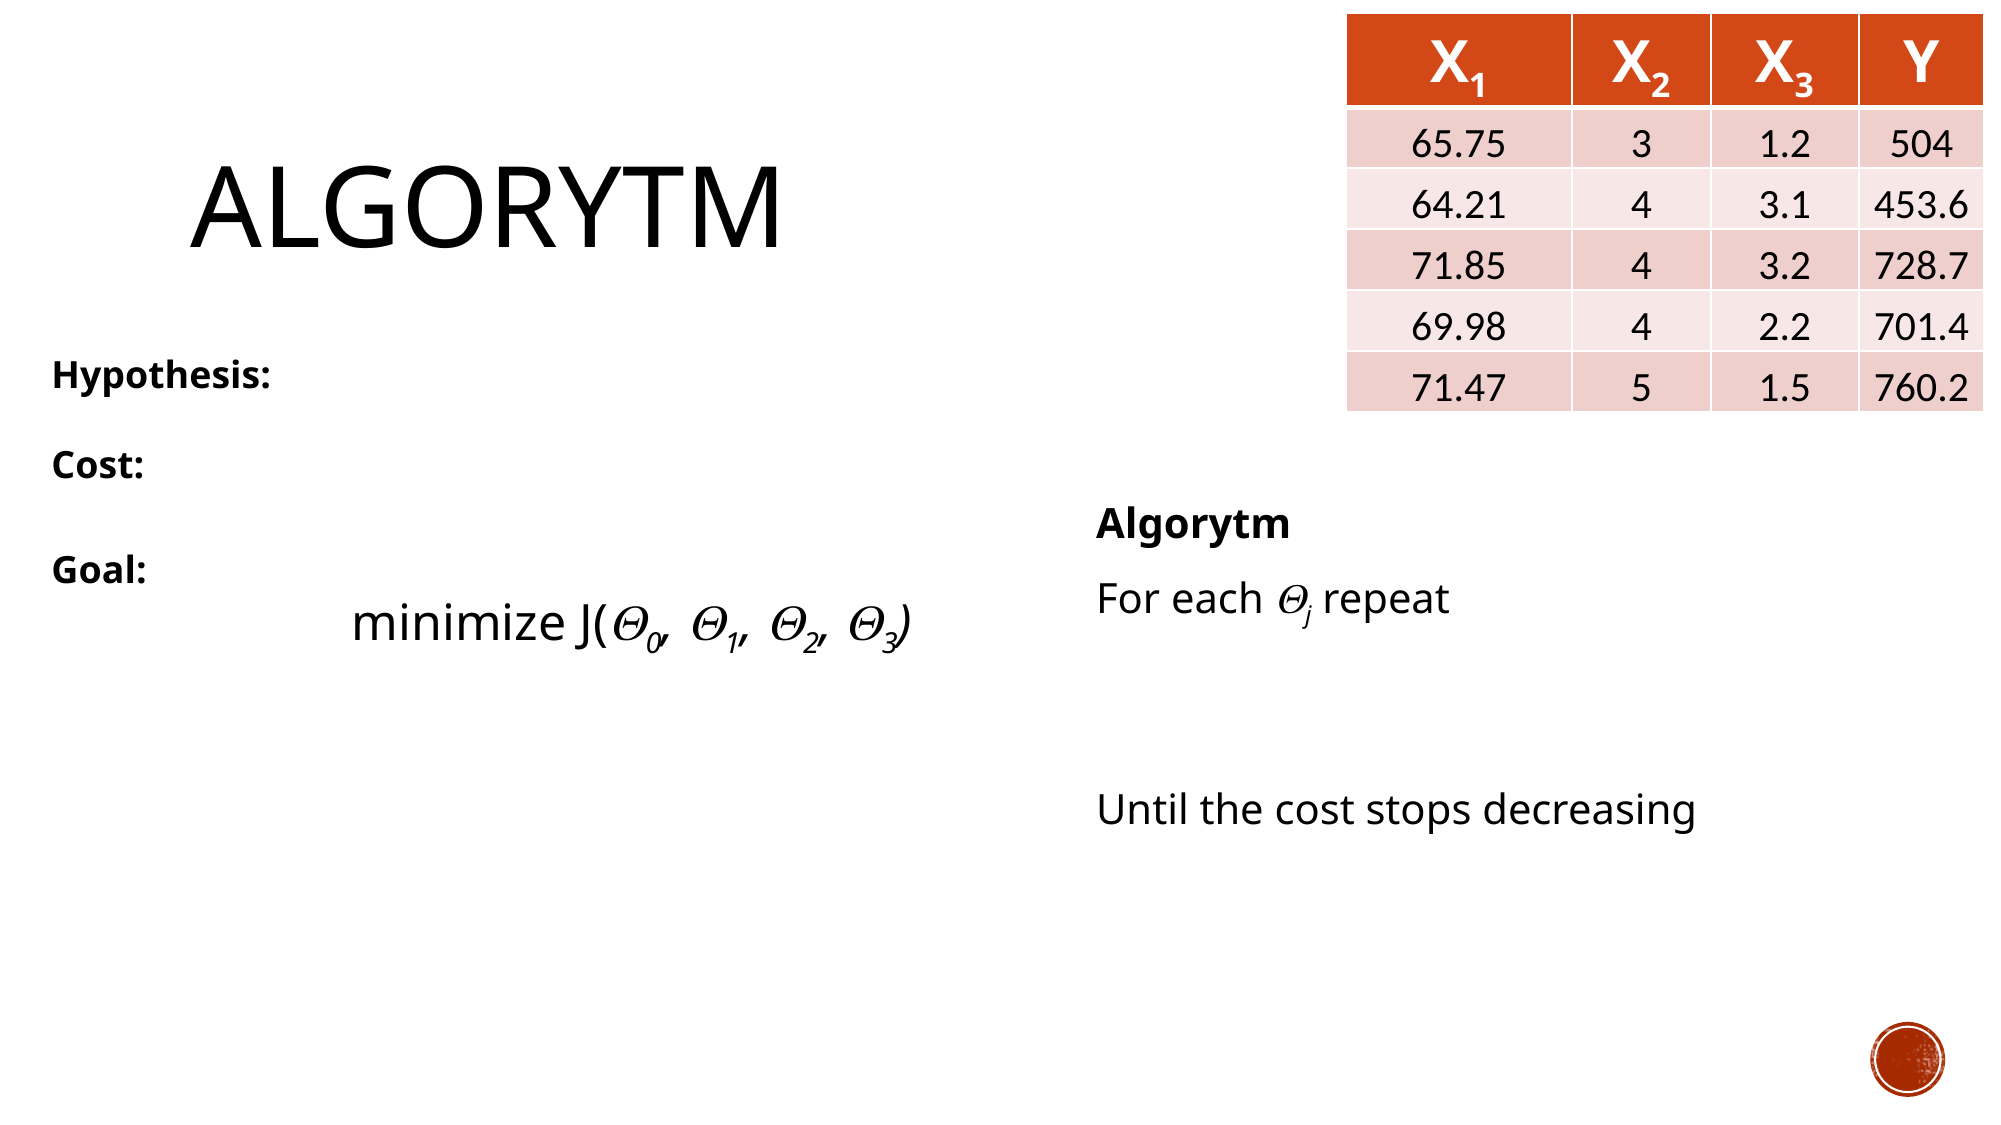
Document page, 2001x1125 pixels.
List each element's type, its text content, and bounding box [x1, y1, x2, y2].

table_cell 4 [1573, 230, 1710, 289]
table_cell 504 [1860, 110, 1983, 167]
table_cell 3.2 [1712, 230, 1858, 289]
table_header Y [1860, 14, 1983, 105]
table_cell 728.7 [1860, 230, 1983, 289]
table_cell 760.2 [1860, 352, 1983, 411]
table_cell 453.6 [1860, 169, 1983, 228]
table_header X3 [1712, 14, 1858, 105]
table_cell 4 [1573, 291, 1710, 350]
table_header X2 [1573, 14, 1710, 105]
table_cell 69.98 [1347, 291, 1571, 350]
table_cell 65.75 [1347, 110, 1571, 167]
table_cell 71.85 [1347, 230, 1571, 289]
table_cell 701.4 [1860, 291, 1983, 350]
table_cell 4 [1573, 169, 1710, 228]
table_cell 1.5 [1712, 352, 1858, 411]
table_cell 71.47 [1347, 352, 1571, 411]
table_cell 5 [1573, 352, 1710, 411]
table_cell 64.21 [1347, 169, 1571, 228]
table_cell 3.1 [1712, 169, 1858, 228]
title Algorytm [175, 79, 1345, 344]
table_cell 3 [1573, 110, 1710, 167]
table_cell 2.2 [1712, 291, 1858, 350]
table_header X1 [1347, 14, 1571, 105]
table_cell 1.2 [1712, 110, 1858, 167]
